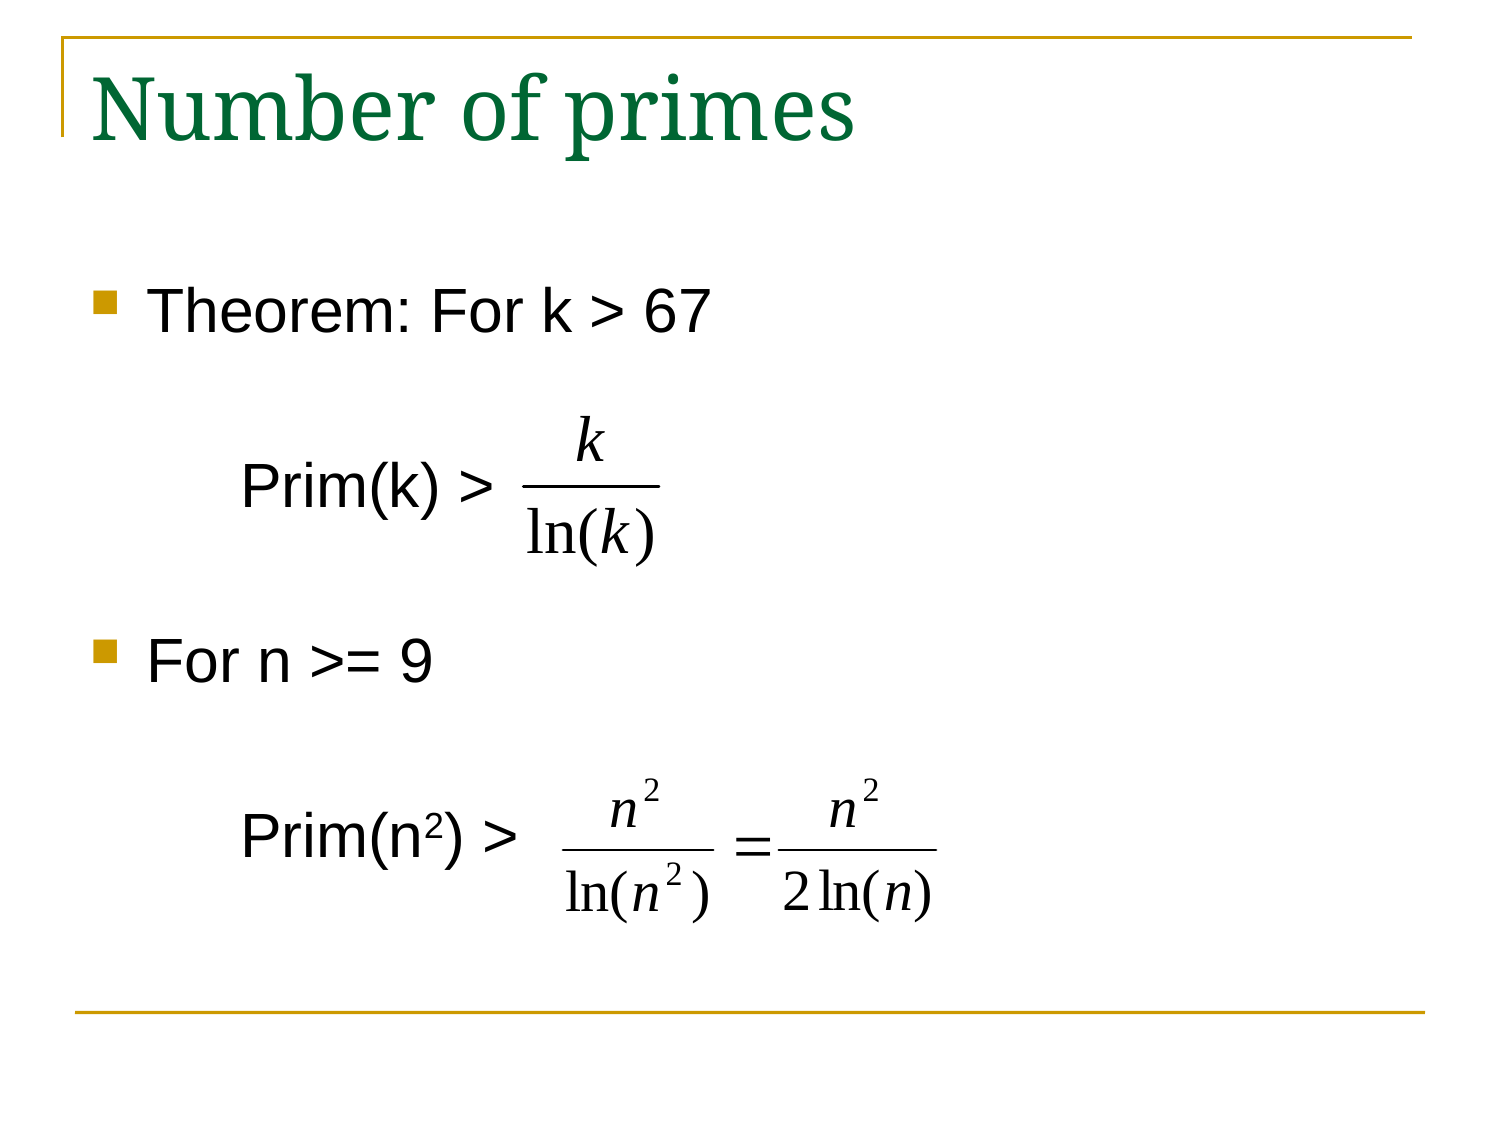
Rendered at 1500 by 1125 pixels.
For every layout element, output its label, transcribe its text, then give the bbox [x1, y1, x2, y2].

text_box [512, 399, 676, 579]
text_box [552, 762, 948, 938]
title Number of primes [75, 45, 1425, 233]
list Theorem: For k > 67 Prim(k) > For n >= 9 Prim(n2) > [75, 262, 1425, 1006]
